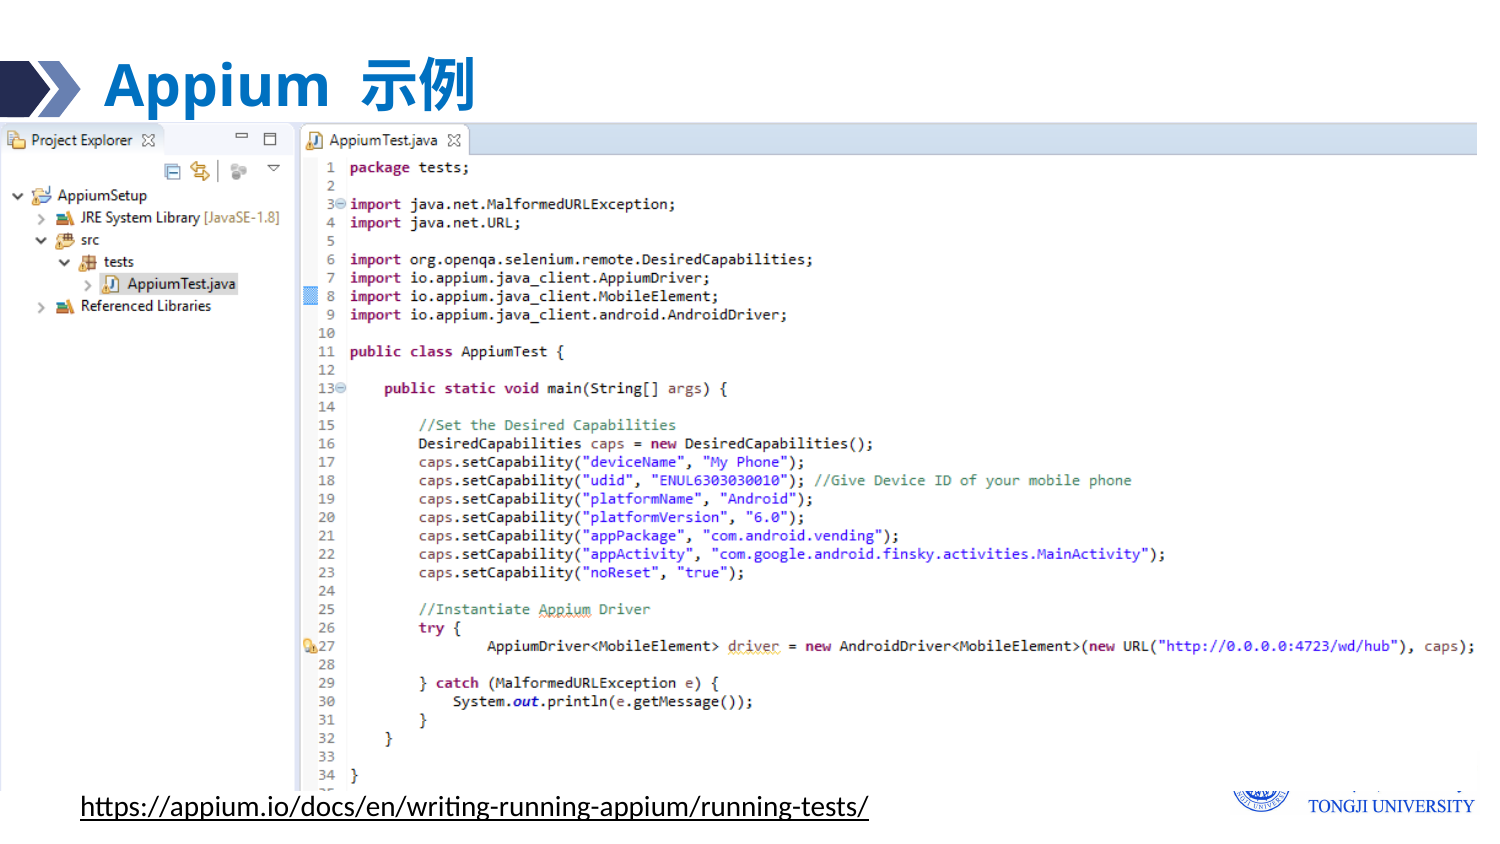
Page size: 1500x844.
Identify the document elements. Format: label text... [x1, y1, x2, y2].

picture [0, 122, 1480, 815]
text_box https://appium.io/docs/en/writing-running-appium/running-tests/ [65, 792, 907, 830]
title Appium 示例 [89, 38, 1294, 122]
